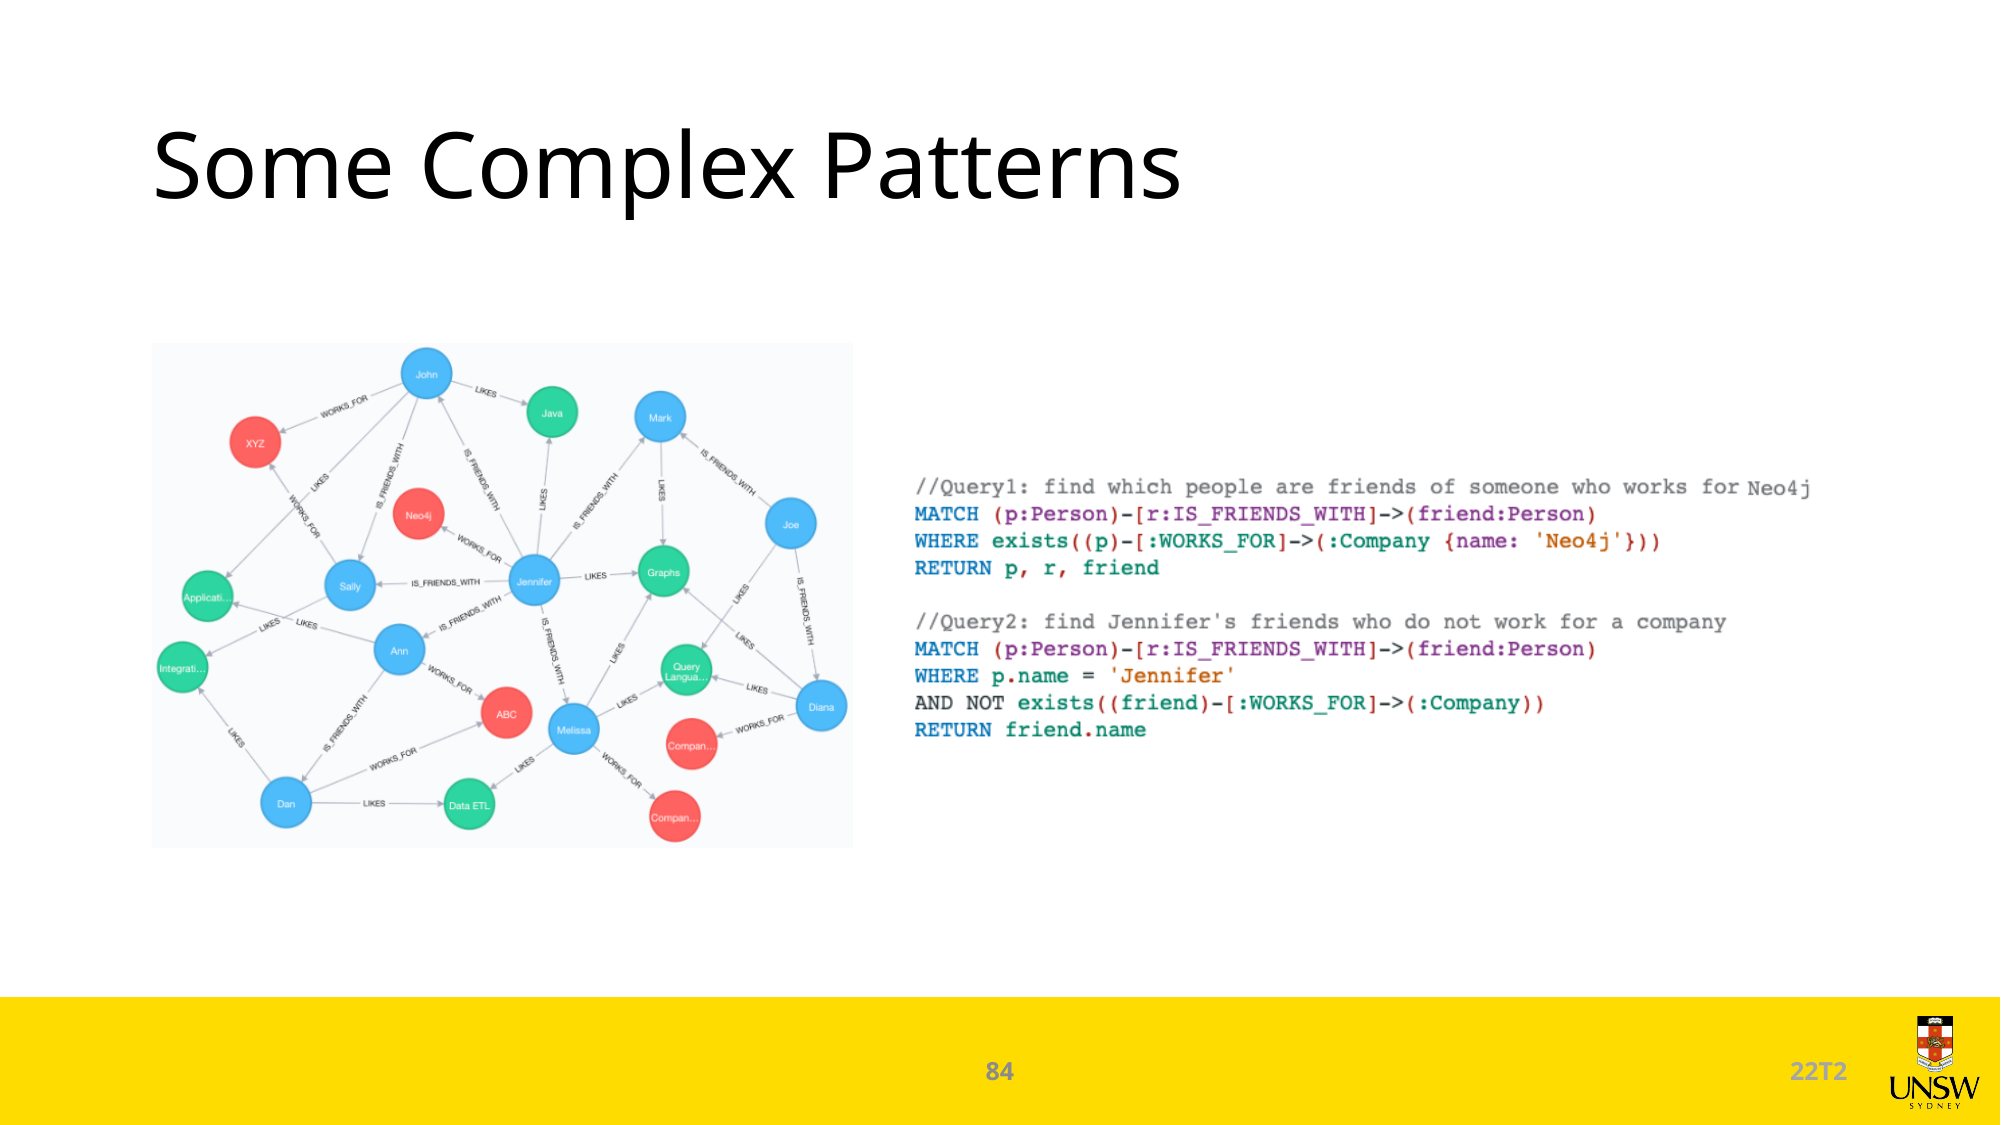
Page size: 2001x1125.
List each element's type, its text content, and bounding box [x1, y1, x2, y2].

footer 22T2 [1225, 1042, 1863, 1103]
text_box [906, 472, 1819, 750]
title Some Complex Patterns [137, 59, 1863, 278]
picture [150, 340, 853, 848]
slide_number 84 [774, 1042, 1225, 1103]
picture [1890, 1016, 1980, 1109]
